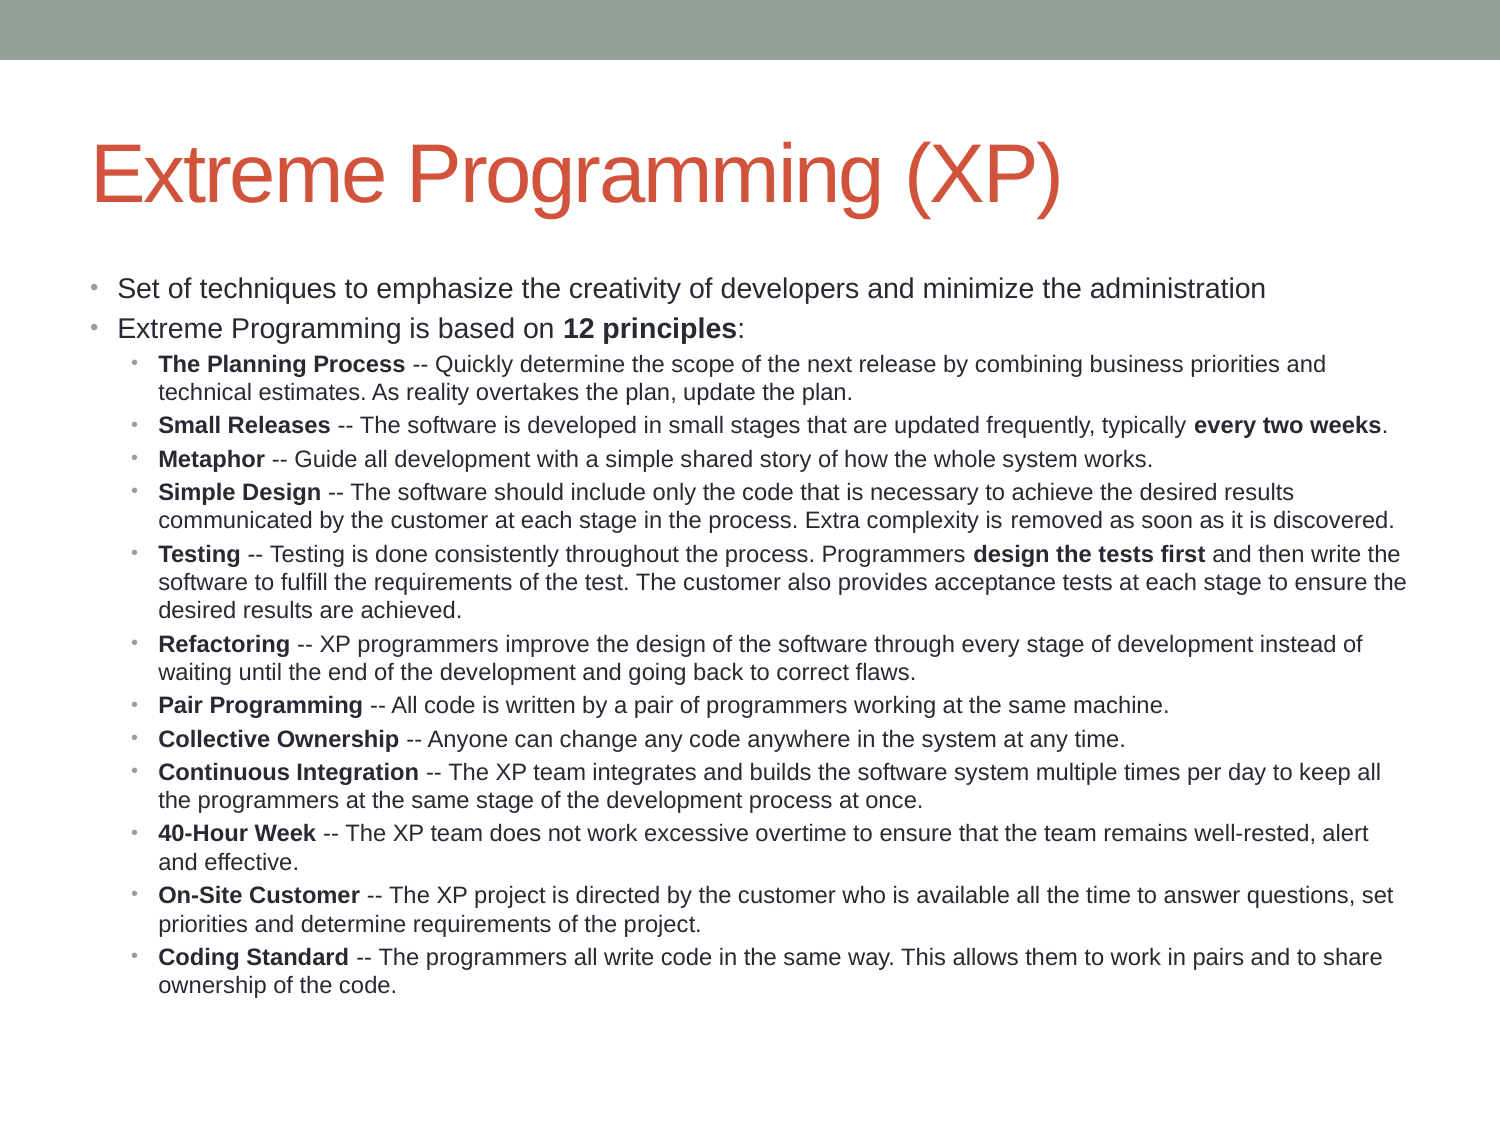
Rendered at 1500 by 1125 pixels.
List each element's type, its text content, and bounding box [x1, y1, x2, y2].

list Set of techniques to emphasize the creativity of developers and minimize the administration Extreme Programming is based on 12 principles: The Planning Process -- Quickly determine the scope of the next release by combining business priorities and technical estimates. As reality overtakes the plan, update the plan. Small Releases -- The software is developed in small stages that are updated frequently, typically every two weeks. Metaphor -- Guide all development with a simple shared story of how the whole system works. Simple Design -- The software should include only the code that is necessary to achieve the desired results communicated by the customer at each stage in the process. Extra complexity is removed as soon as it is discovered. Testing -- Testing is done consistently throughout the process. Programmers design the tests first and then write the software to fulfill the requirements of the test. The customer also provides acceptance tests at each stage to ensure the desired results are achieved. Refactoring -- XP programmers improve the design of the software through every stage of development instead of waiting until the end of the development and going back to correct flaws. Pair Programming -- All code is written by a pair of programmers working at the same machine. Collective Ownership -- Anyone can change any code anywhere in the system at any time. Continuous Integration -- The XP team integrates and builds the software system multiple times per day to keep all the programmers at the same stage of the development process at once. 40-Hour Week -- The XP team does not work excessive overtime to ensure that the team remains well-rested, alert and effective. On-Site Customer -- The XP project is directed by the customer who is available all the time to answer questions, set priorities and determine requirements of the project. Coding Standard -- The programmers all write code in the same way. This allows them to work in pairs and to share ownership of the code. [75, 262, 1425, 1063]
title Extreme Programming (XP) [75, 87, 1425, 250]
